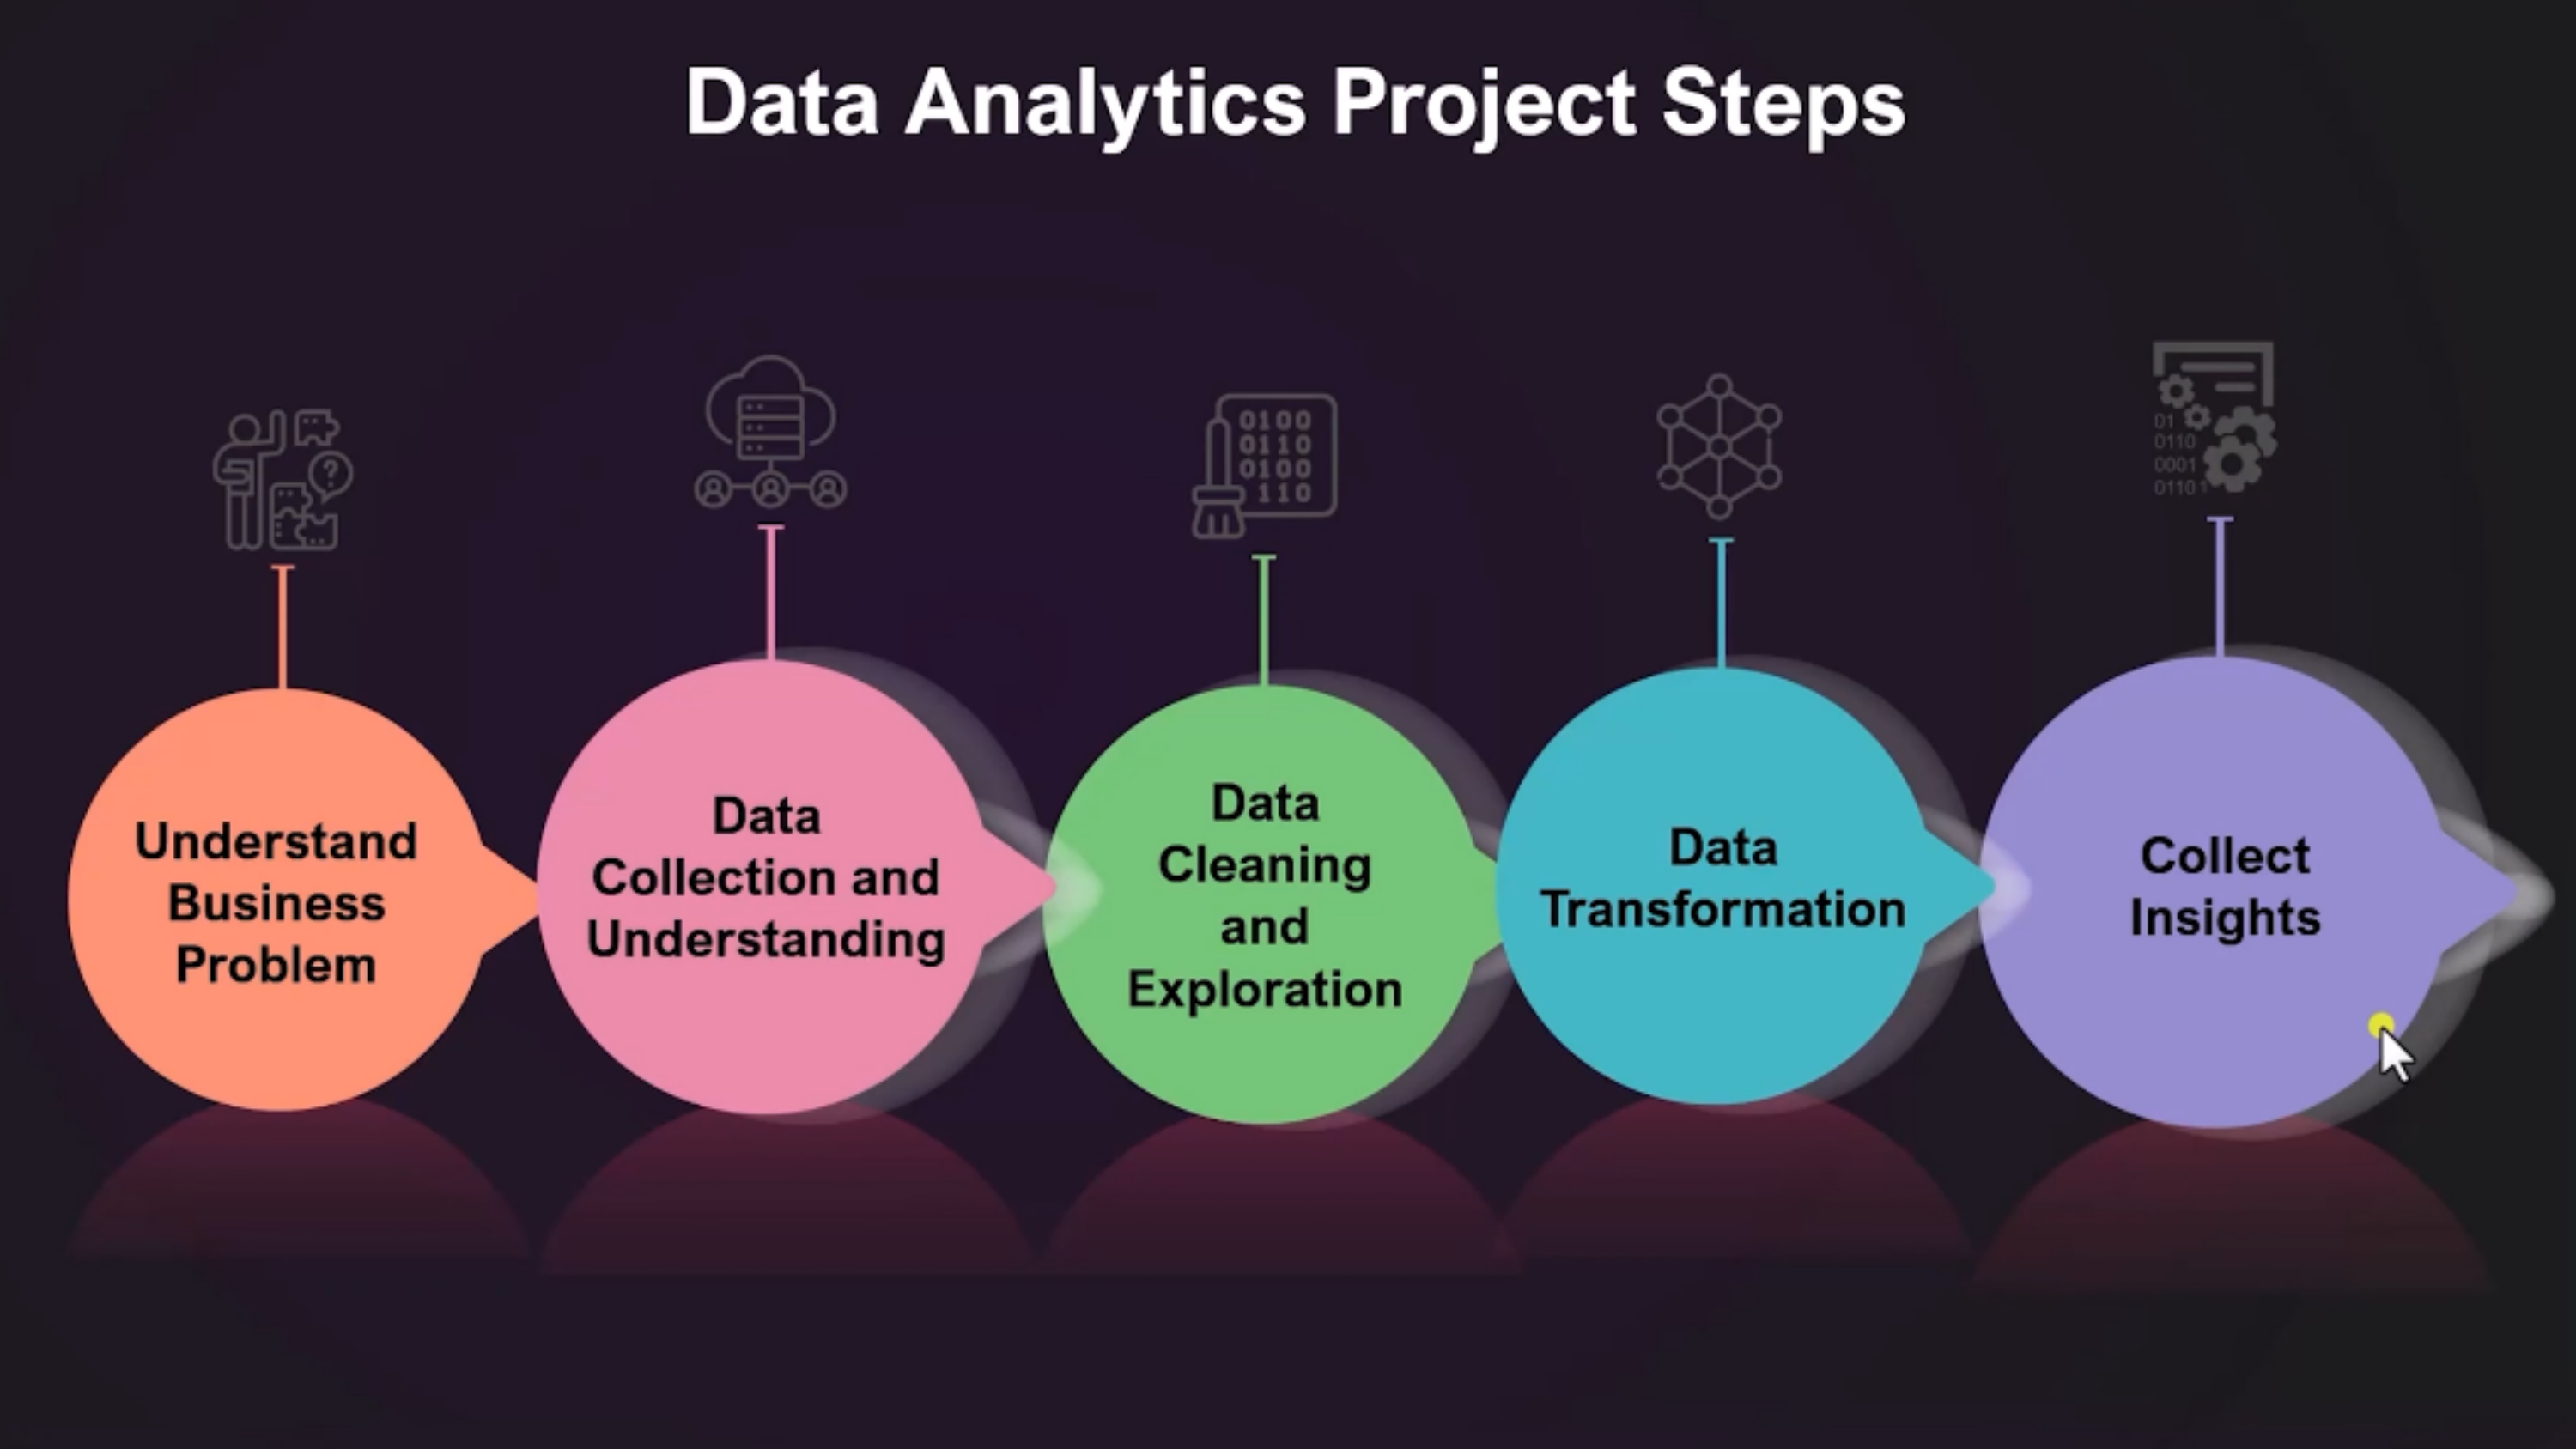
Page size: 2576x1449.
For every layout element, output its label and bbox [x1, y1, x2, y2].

text_box [0, 0, 2576, 1449]
